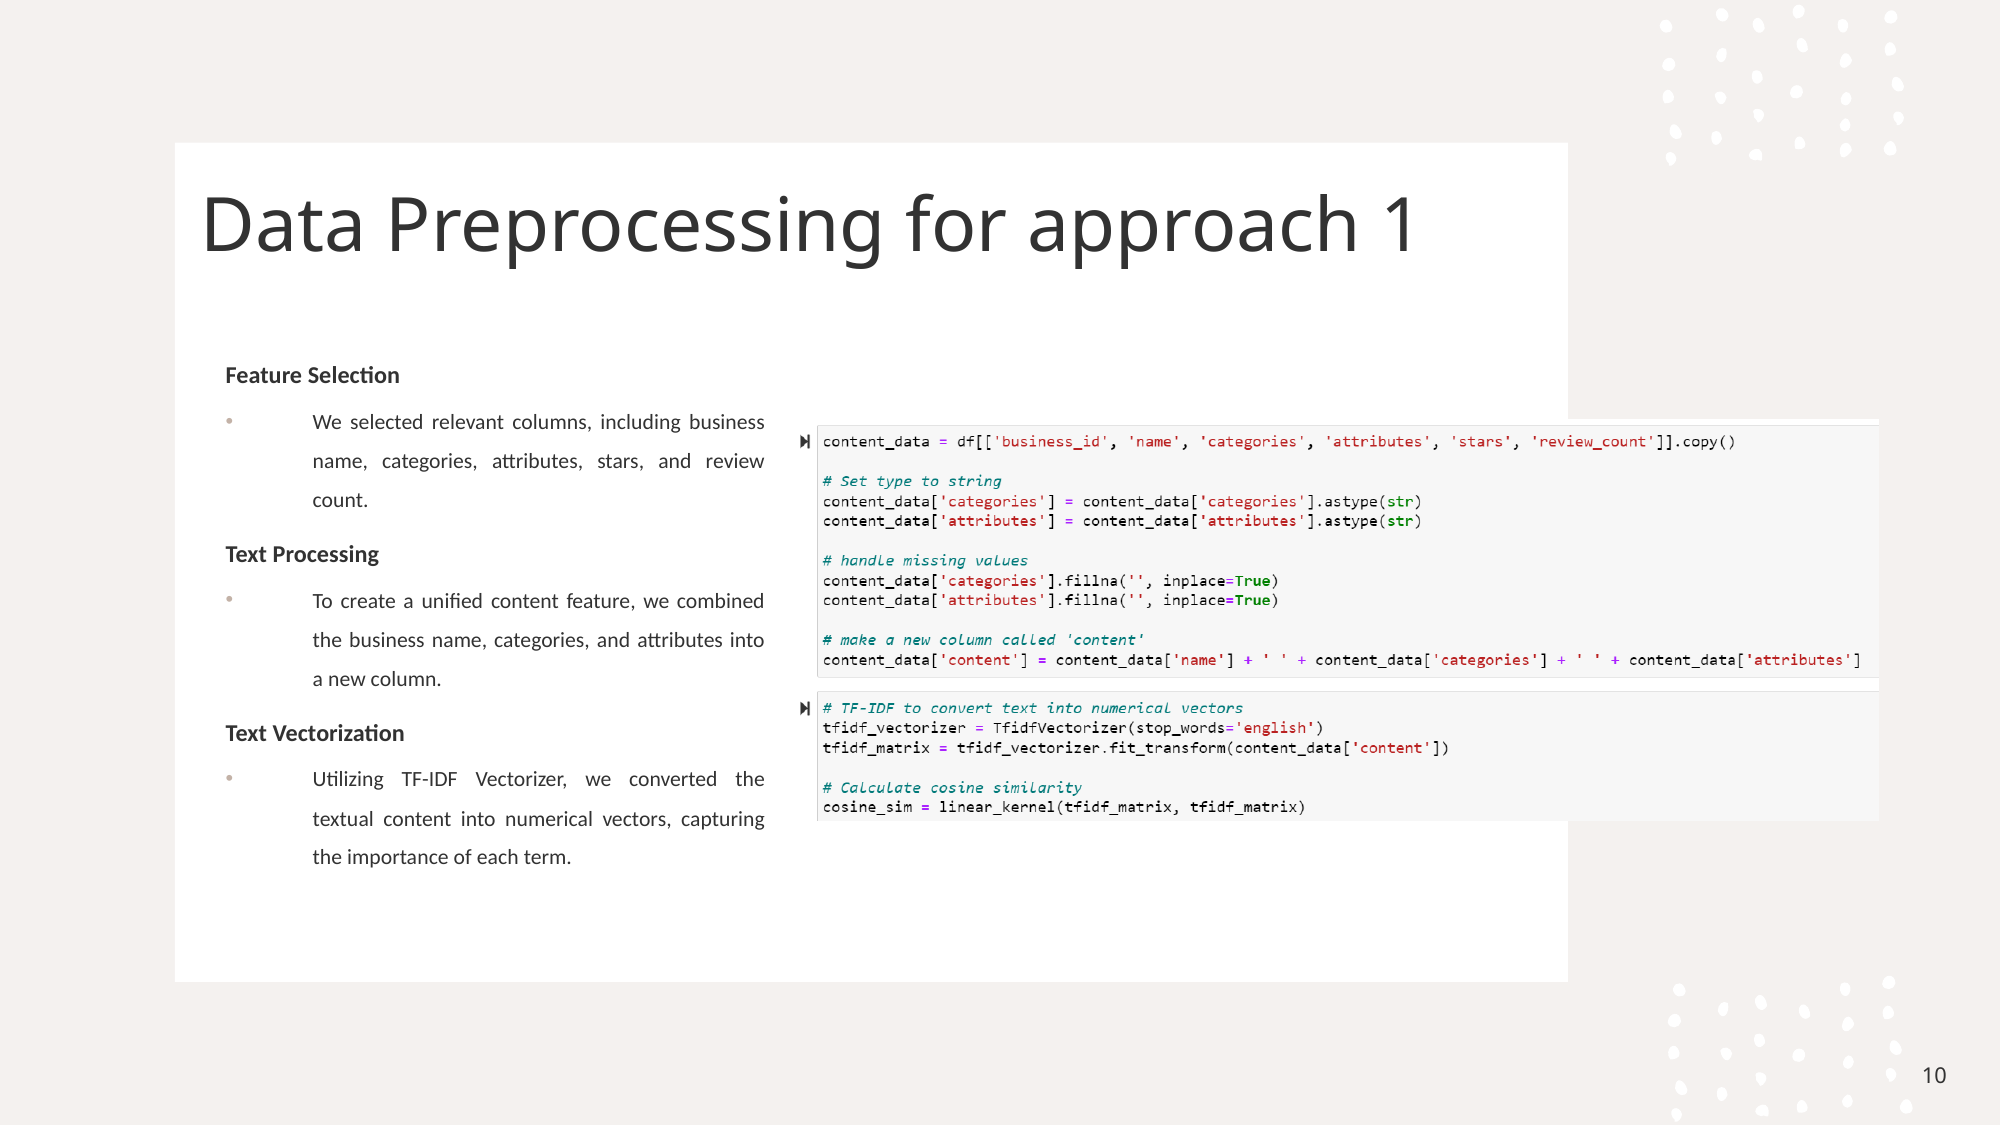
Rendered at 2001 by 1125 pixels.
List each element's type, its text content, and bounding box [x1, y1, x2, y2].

list Feature Selection We selected relevant columns, including business name, categories, attributes, stars, and review count. Text Processing To create a unified content feature, we combined the business name, categories, and attributes into a new column. Text Vectorization Utilizing TF-IDF Vectorizer, we converted the textual content into numerical vectors, capturing the importance of each term. [210, 337, 781, 879]
title Data Preprocessing for approach 1 [185, 133, 1584, 310]
slide_number 10 [1879, 1046, 1962, 1107]
picture [780, 419, 1879, 821]
